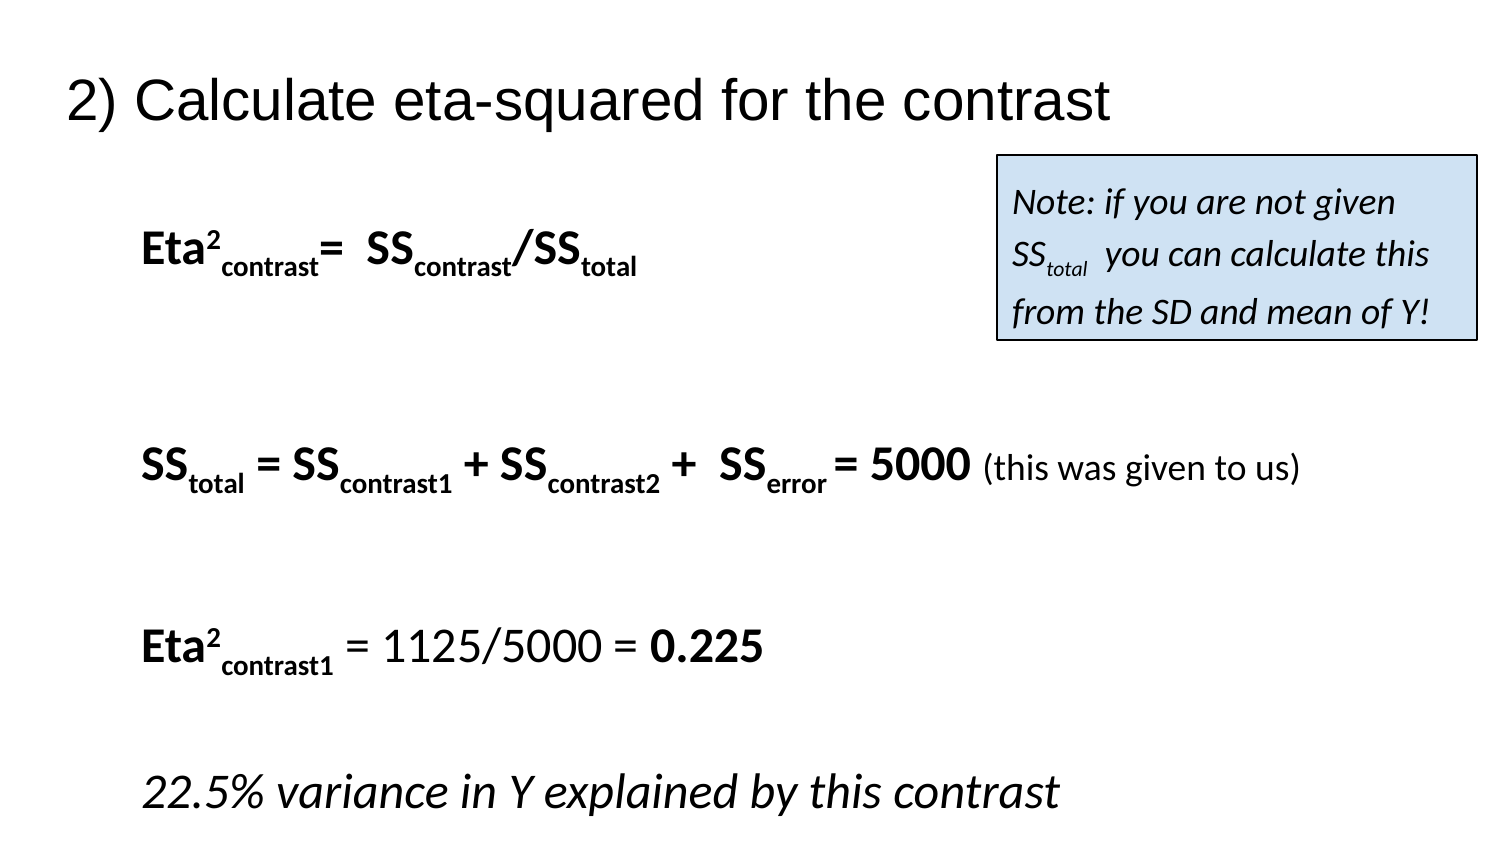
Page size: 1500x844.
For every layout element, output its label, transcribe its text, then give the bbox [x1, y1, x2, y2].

text_box Note: if you are not given SStotal you can calculate this from the SD and mean of Y! [997, 154, 1477, 341]
title 2) Calculate eta-squared for the contrast [51, 46, 1449, 141]
list Eta2contrast= SScontrast/SStotal SStotal = SScontrast1 + SScontrast2 + SSerror = 5000 (this was given to us) Eta2contrast1 = 1125/5000 = 0.225 22.5% variance in Y explained by this contrast [51, 189, 1449, 750]
